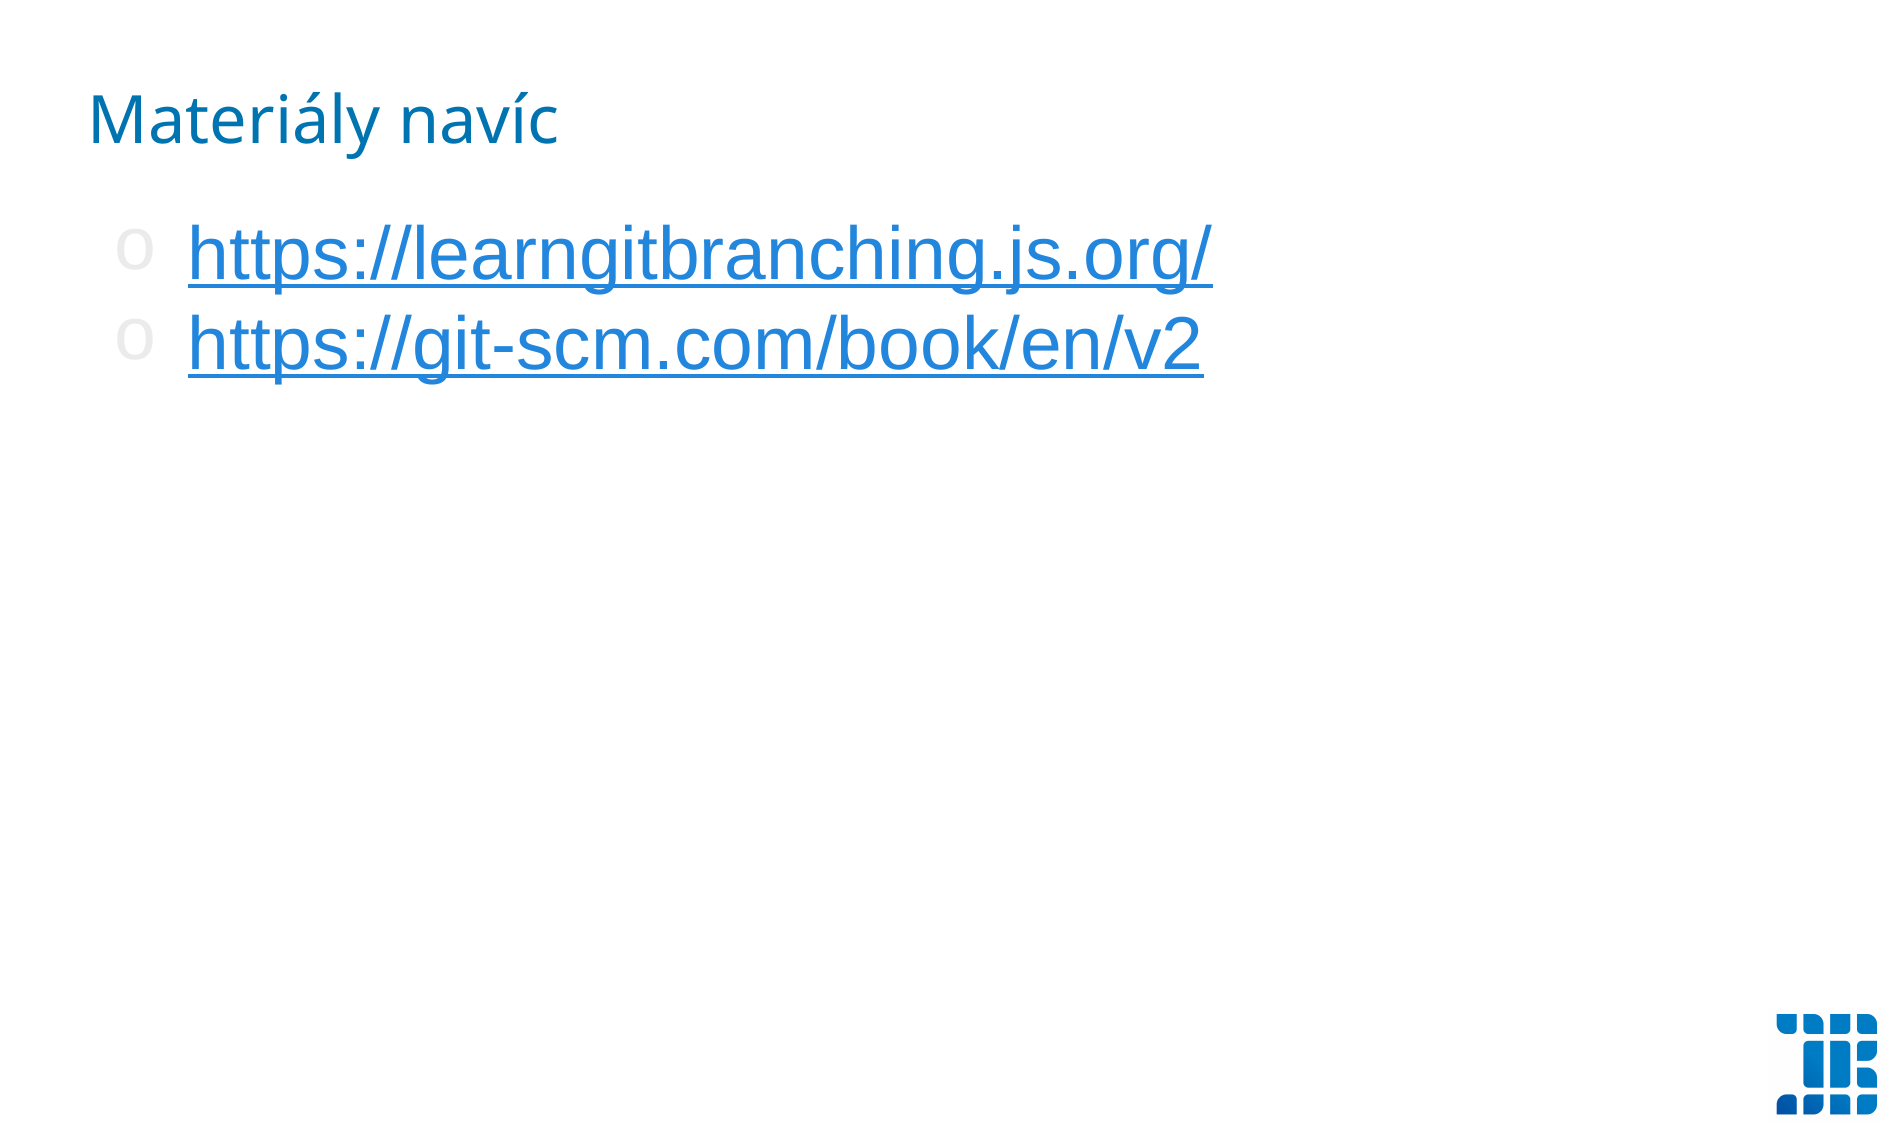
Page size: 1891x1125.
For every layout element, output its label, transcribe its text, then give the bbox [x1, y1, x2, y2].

text_box https://learngitbranching.js.org/ https://git-scm.com/book/en/v2 [97, 197, 1753, 483]
picture [1769, 1009, 1885, 1122]
title Materiály navíc [72, 59, 1849, 184]
